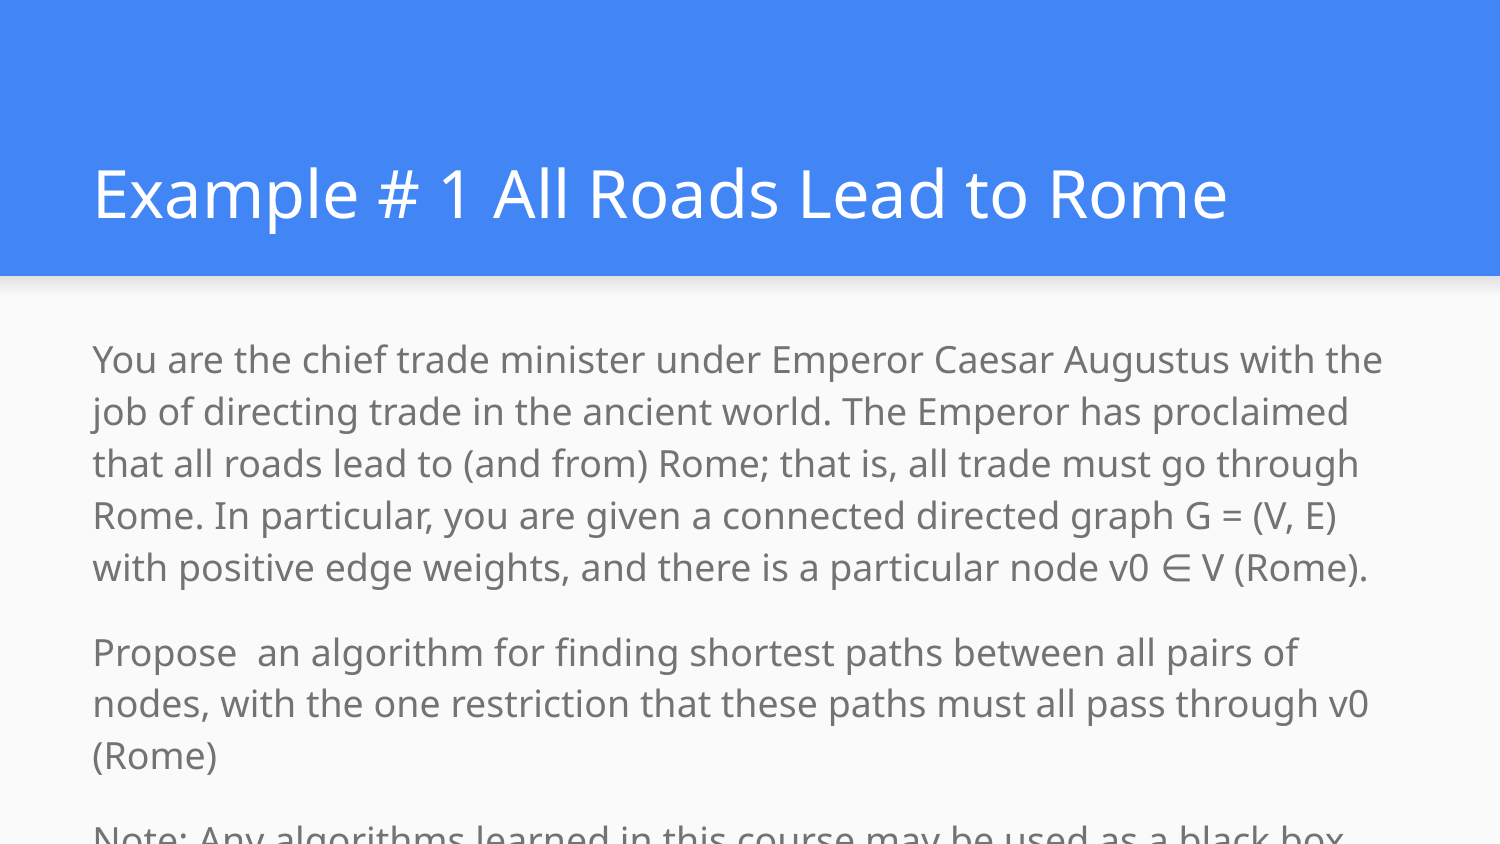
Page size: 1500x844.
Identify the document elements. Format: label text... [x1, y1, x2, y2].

list You are the chief trade minister under Emperor Caesar Augustus with the job of directing trade in the ancient world. The Emperor has proclaimed that all roads lead to (and from) Rome; that is, all trade must go through Rome. In particular, you are given a connected directed graph G = (V, E) with positive edge weights, and there is a particular node v0 ∈ V (Rome). Propose an algorithm for finding shortest paths between all pairs of nodes, with the one restriction that these paths must all pass through v0 (Rome) Note: Any algorithms learned in this course may be used as a black box [77, 314, 1427, 830]
title Example # 1 All Roads Lead to Rome [77, 121, 1427, 248]
